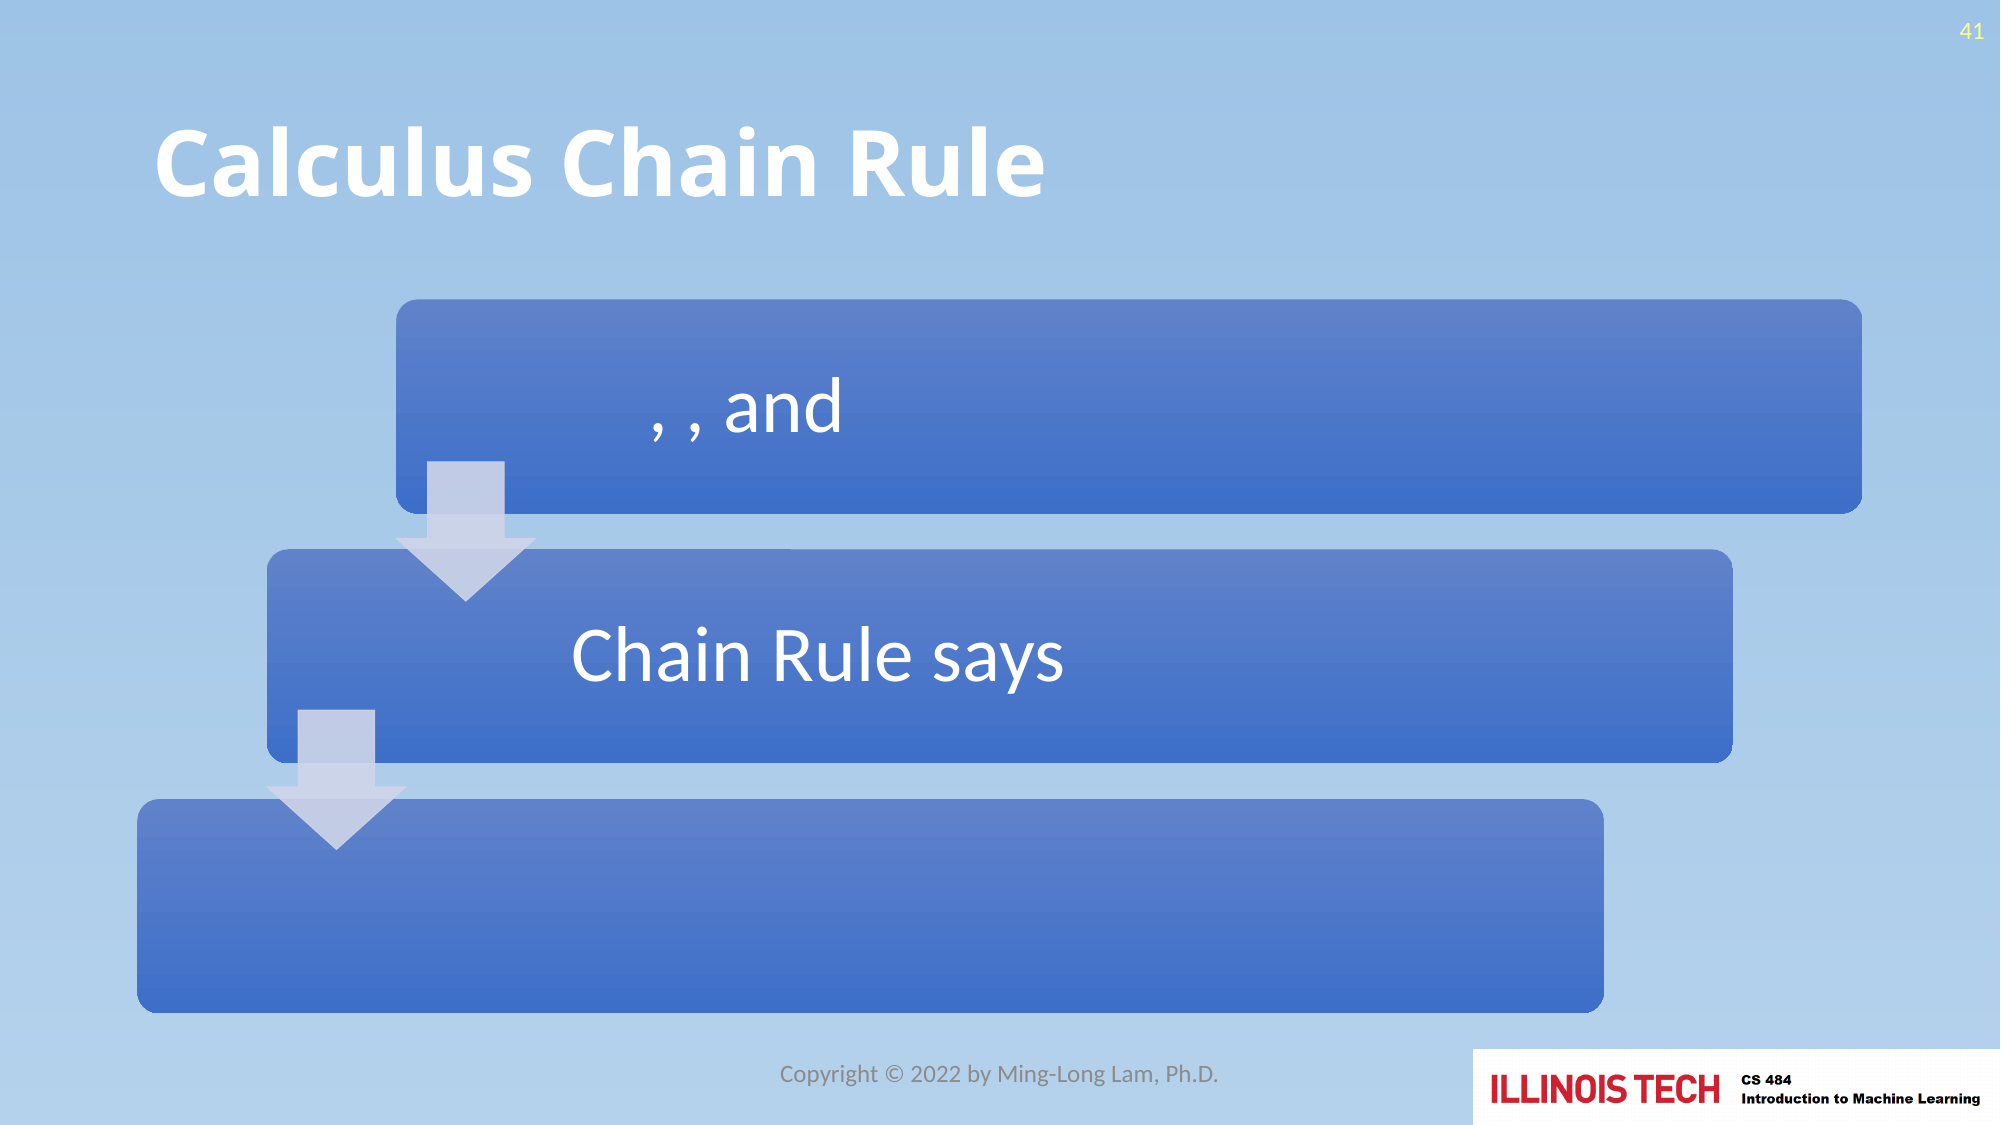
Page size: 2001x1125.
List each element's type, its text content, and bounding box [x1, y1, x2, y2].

slide_number 41 [1550, 0, 2000, 60]
title Calculus Chain Rule [137, 68, 1863, 266]
picture [1473, 1049, 2000, 1125]
footer Copyright © 2022 by Ming-Long Lam, Ph.D. [662, 1042, 1338, 1103]
